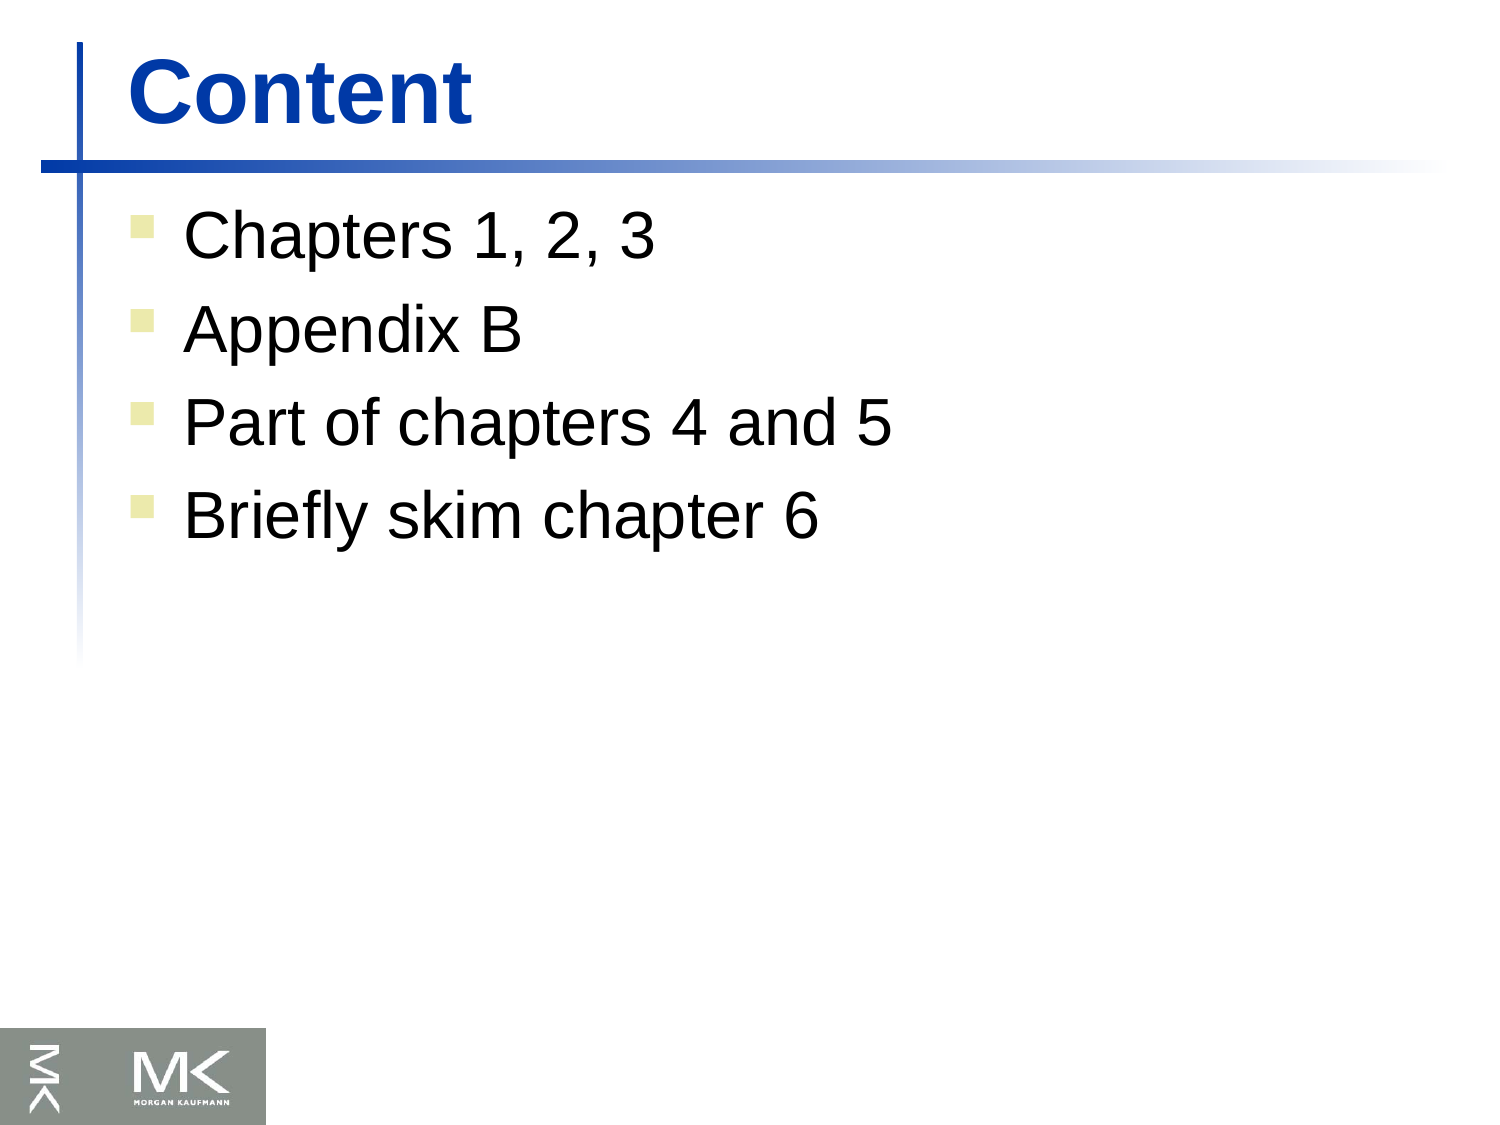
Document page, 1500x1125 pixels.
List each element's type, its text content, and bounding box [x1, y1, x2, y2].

picture [0, 1028, 266, 1125]
list Chapters 1, 2, 3 Appendix B Part of chapters 4 and 5 Briefly skim chapter 6 [112, 184, 1469, 1024]
title Content [112, 23, 1468, 149]
